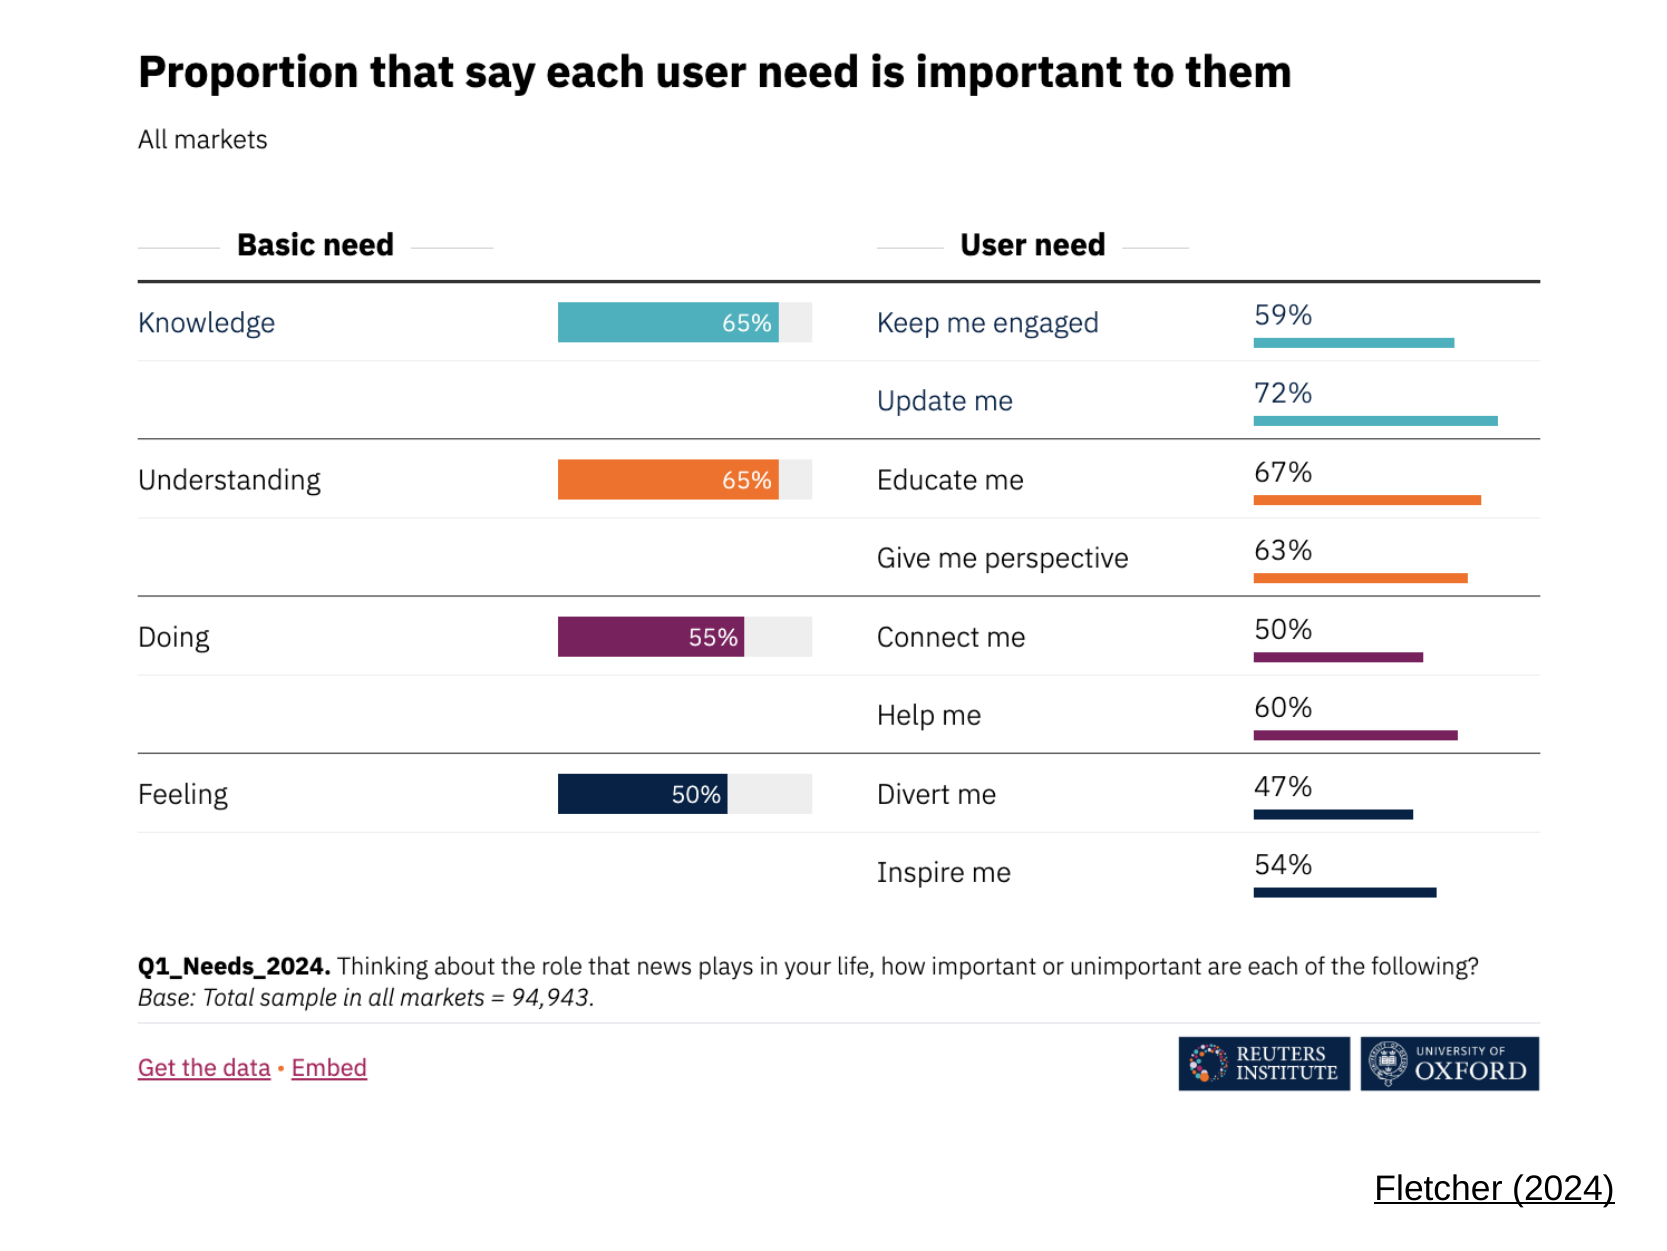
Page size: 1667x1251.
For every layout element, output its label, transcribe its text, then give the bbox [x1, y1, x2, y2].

text_box Fletcher (2024) [1133, 1146, 1643, 1226]
picture [110, 28, 1556, 1106]
